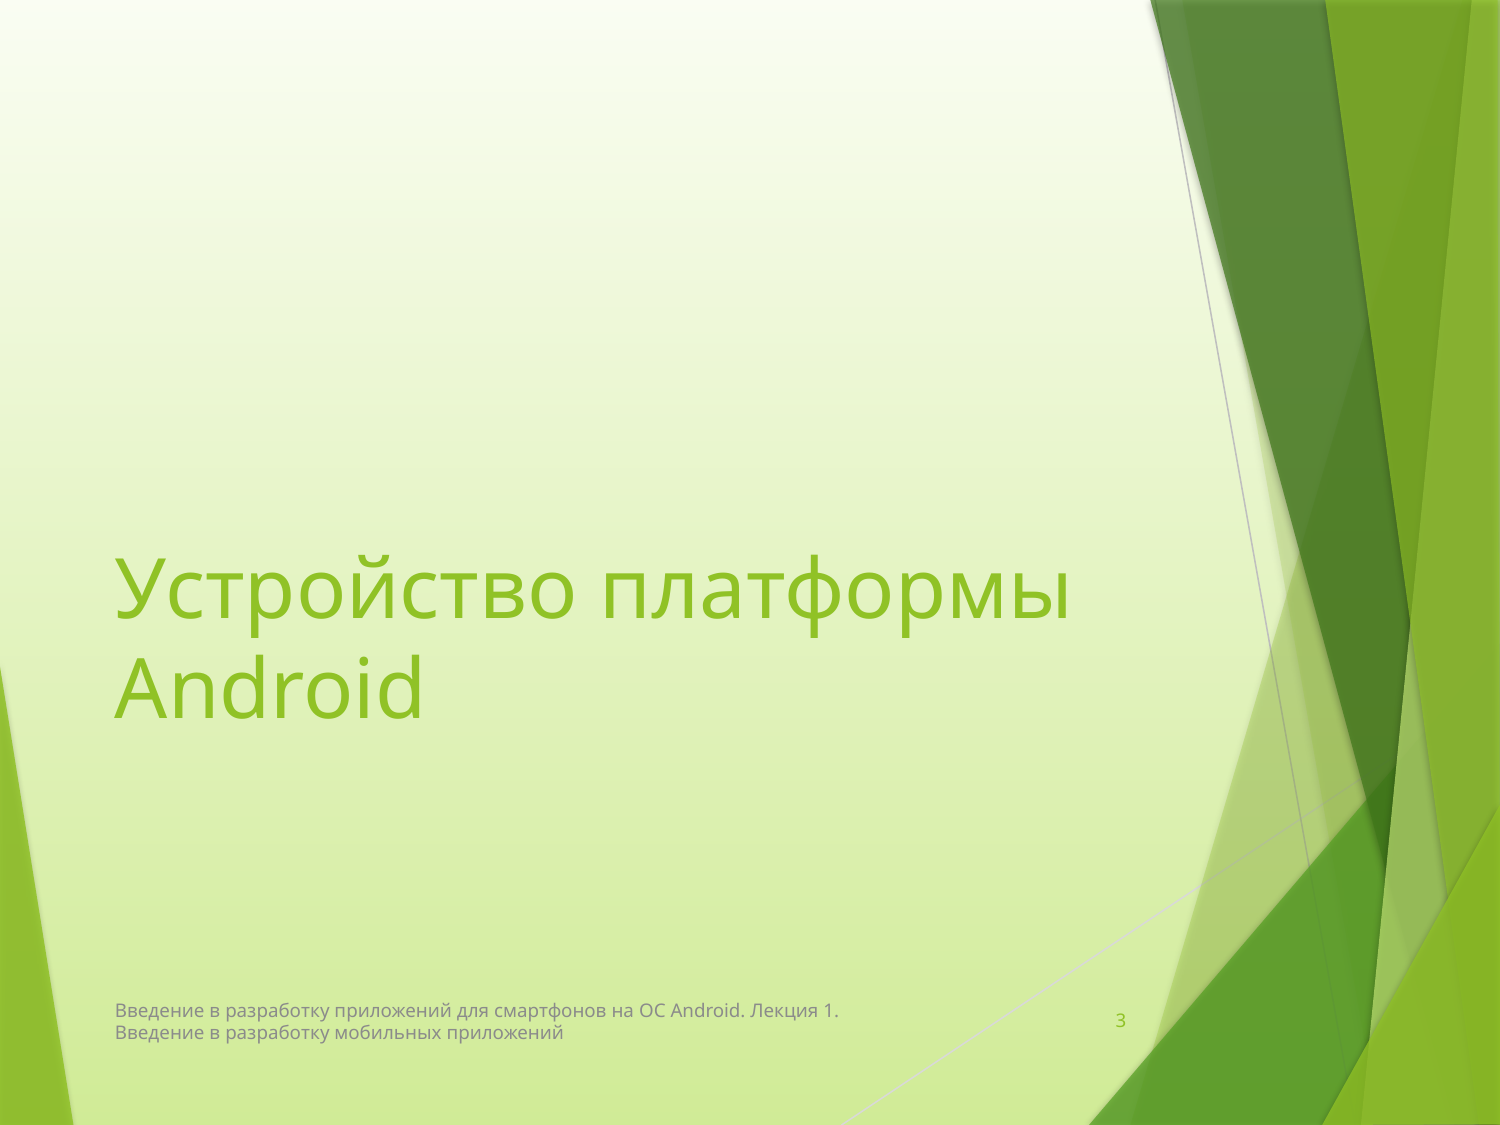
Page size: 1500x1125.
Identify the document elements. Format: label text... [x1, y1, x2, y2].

title Устройство платформы Android [99, 443, 1142, 743]
footer Введение в разработку приложений для смартфонов на ОС Android. Лекция 1. Введение в разработку мобильных приложений [99, 991, 859, 1051]
slide_number 3 [1057, 991, 1142, 1051]
